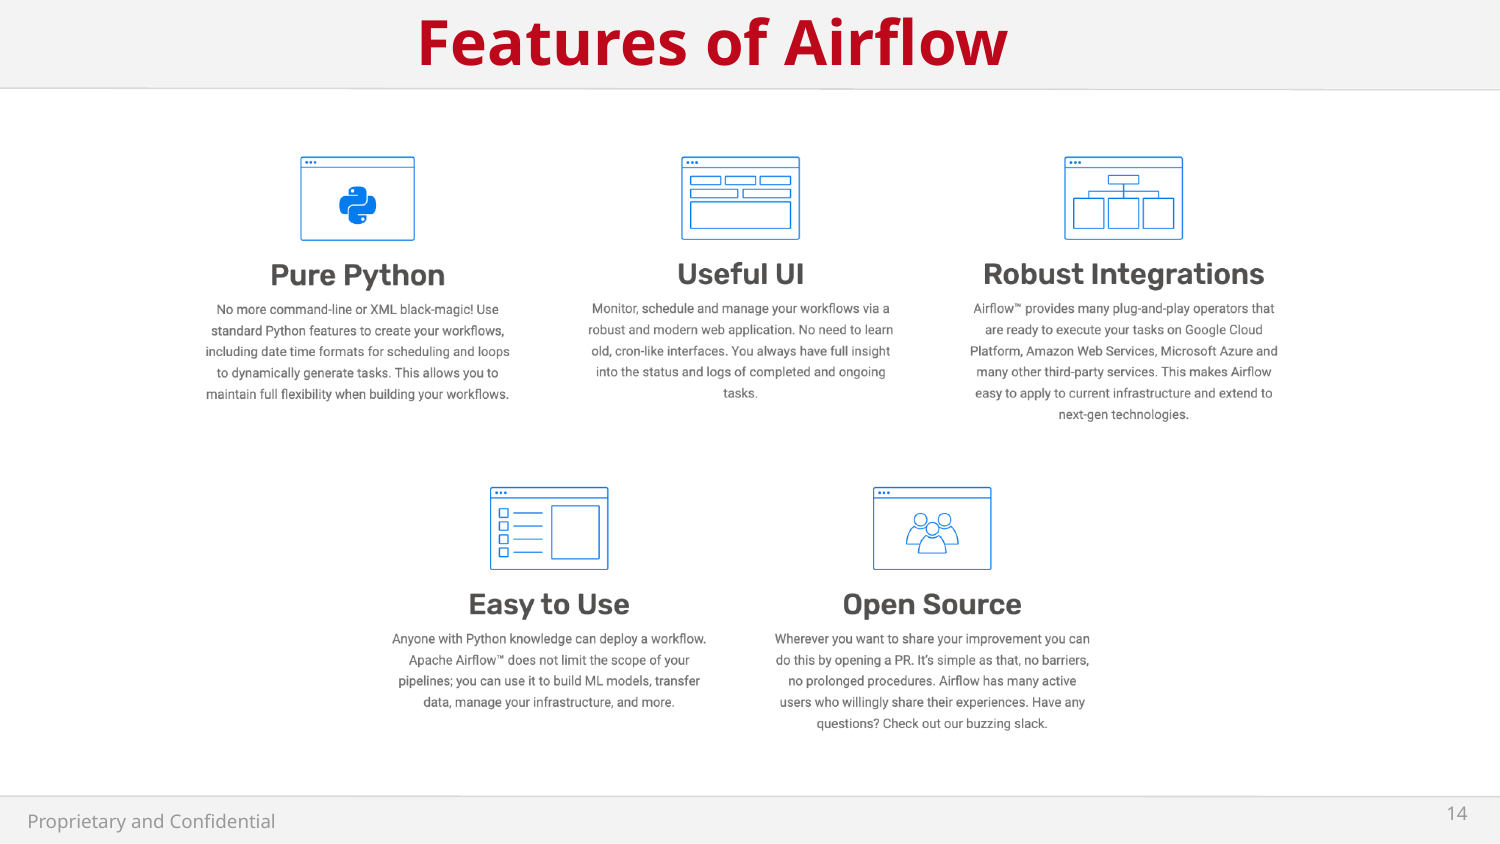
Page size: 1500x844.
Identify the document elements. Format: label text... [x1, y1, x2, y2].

slide_number ‹#› [1409, 787, 1483, 844]
title Features of Airflow [416, 0, 1252, 87]
picture [83, 128, 1333, 788]
